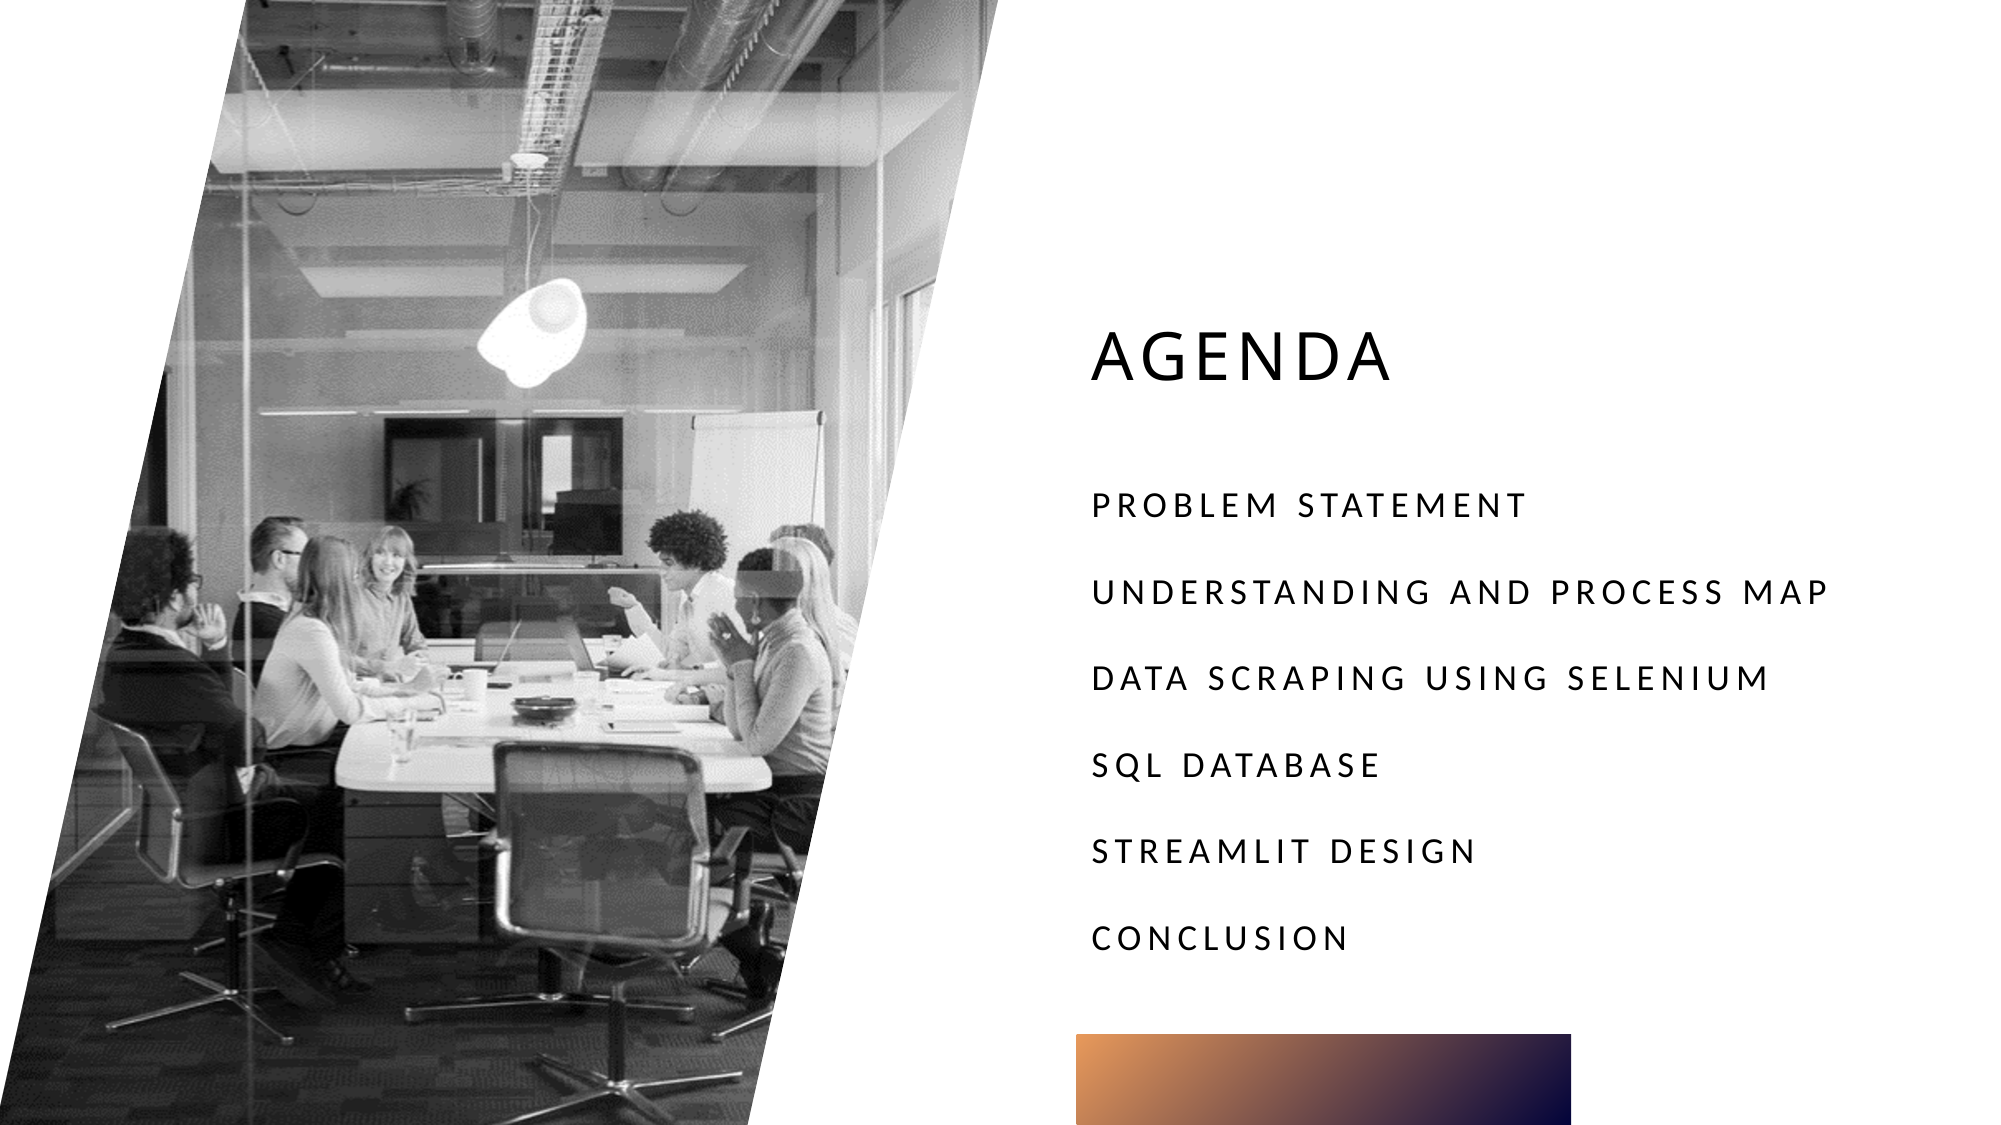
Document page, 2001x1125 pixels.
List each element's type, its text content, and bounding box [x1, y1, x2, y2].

title AGENDA [1076, 75, 1871, 402]
picture [0, 0, 999, 1125]
list Problem statement Understanding and process map Data scraping using selenium SQL database Streamlit design conclusion [1076, 451, 1871, 966]
